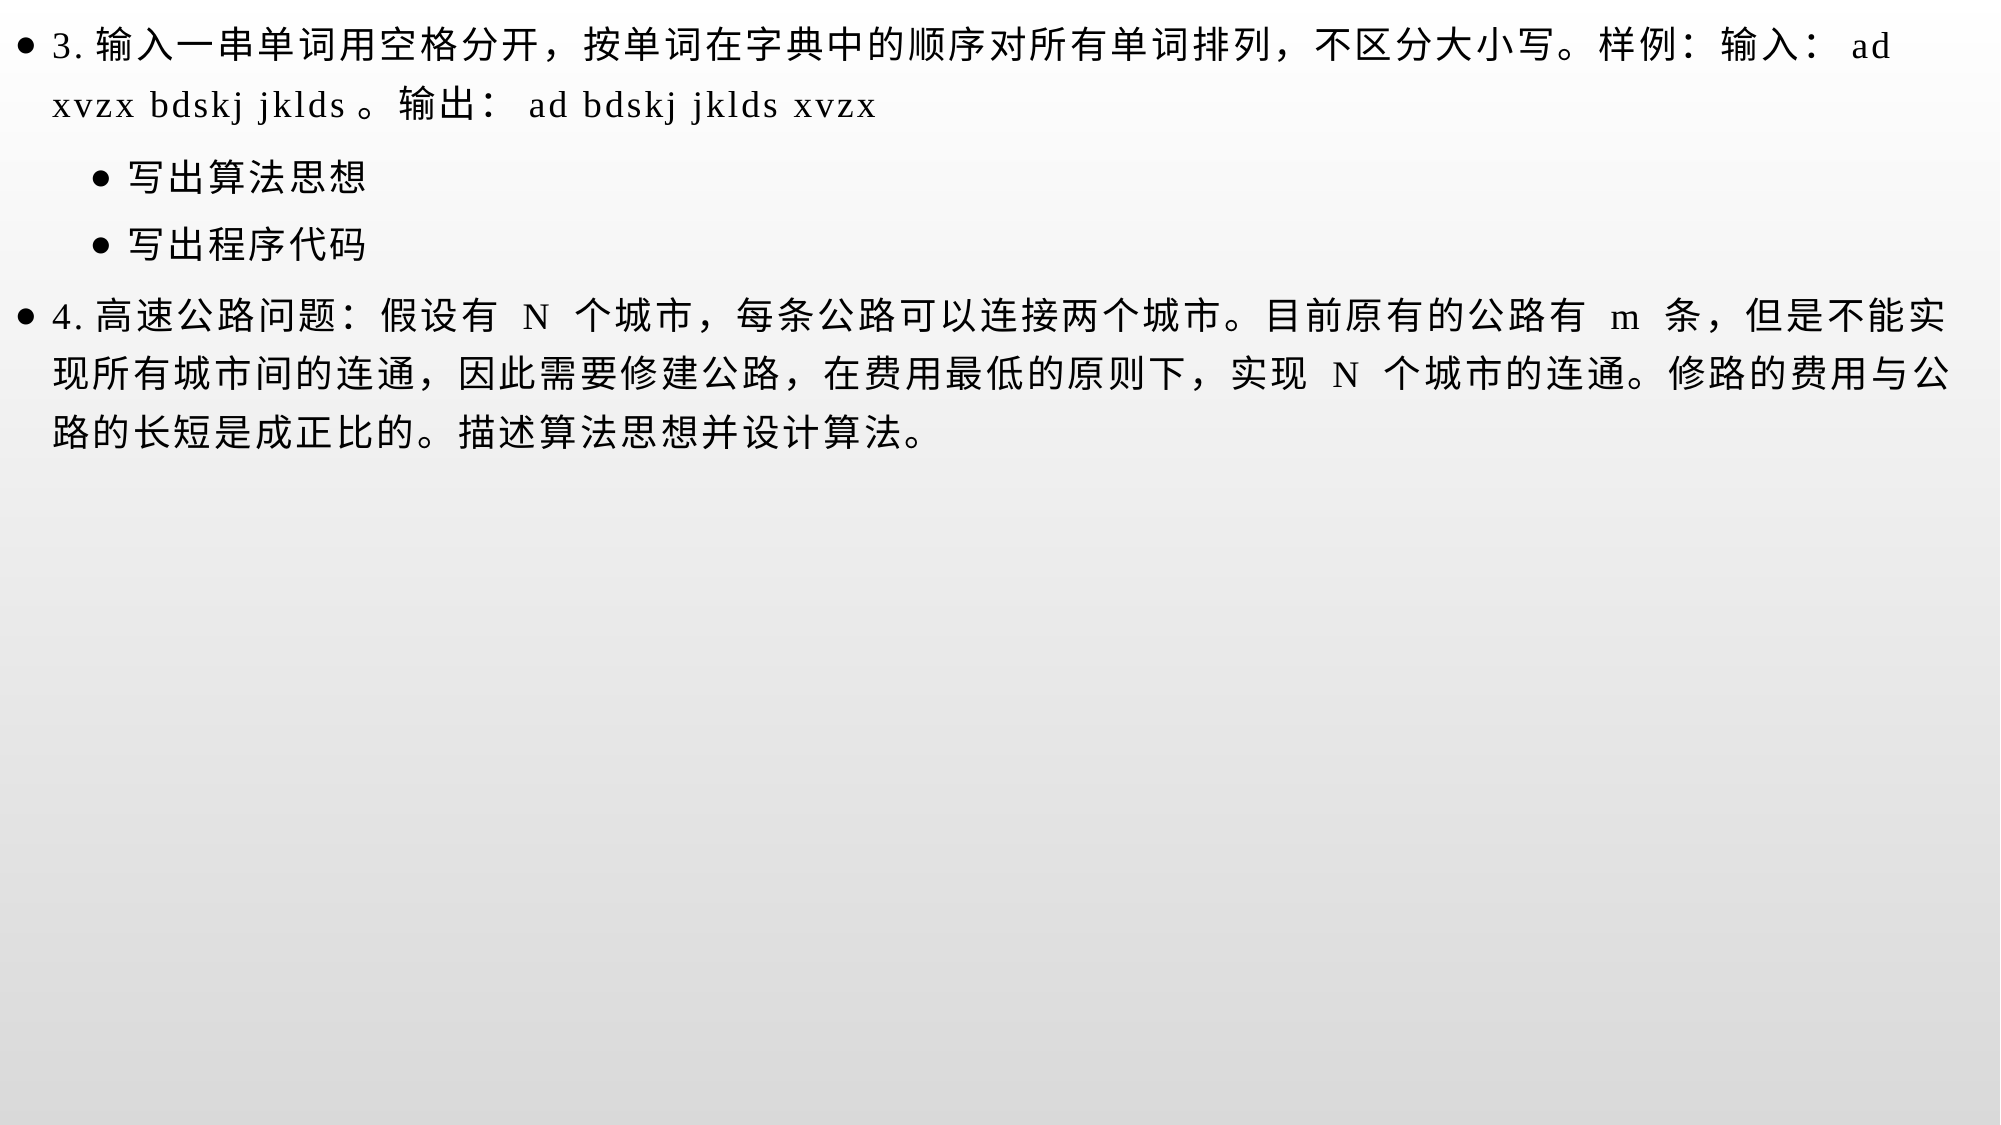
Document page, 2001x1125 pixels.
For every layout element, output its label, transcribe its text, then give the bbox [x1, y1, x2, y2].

list 3.输入一串单词用空格分开，按单词在字典中的顺序对所有单词排列，不区分大小写。样例：输入：ad xvzx bdskj jklds。输出：ad bdskj jklds xvzx 写出算法思想 写出程序代码 4.高速公路问题：假设有 N 个城市，每条公路可以连接两个城市。目前原有的公路有 m 条，但是不能实现所有城市间的连通，因此需要修建公路，在费用最低的原则下，实现 N 个城市的连通。修路的费用与公路的长短是成正比的。描述算法思想并设计算法。 [0, 0, 2000, 1125]
